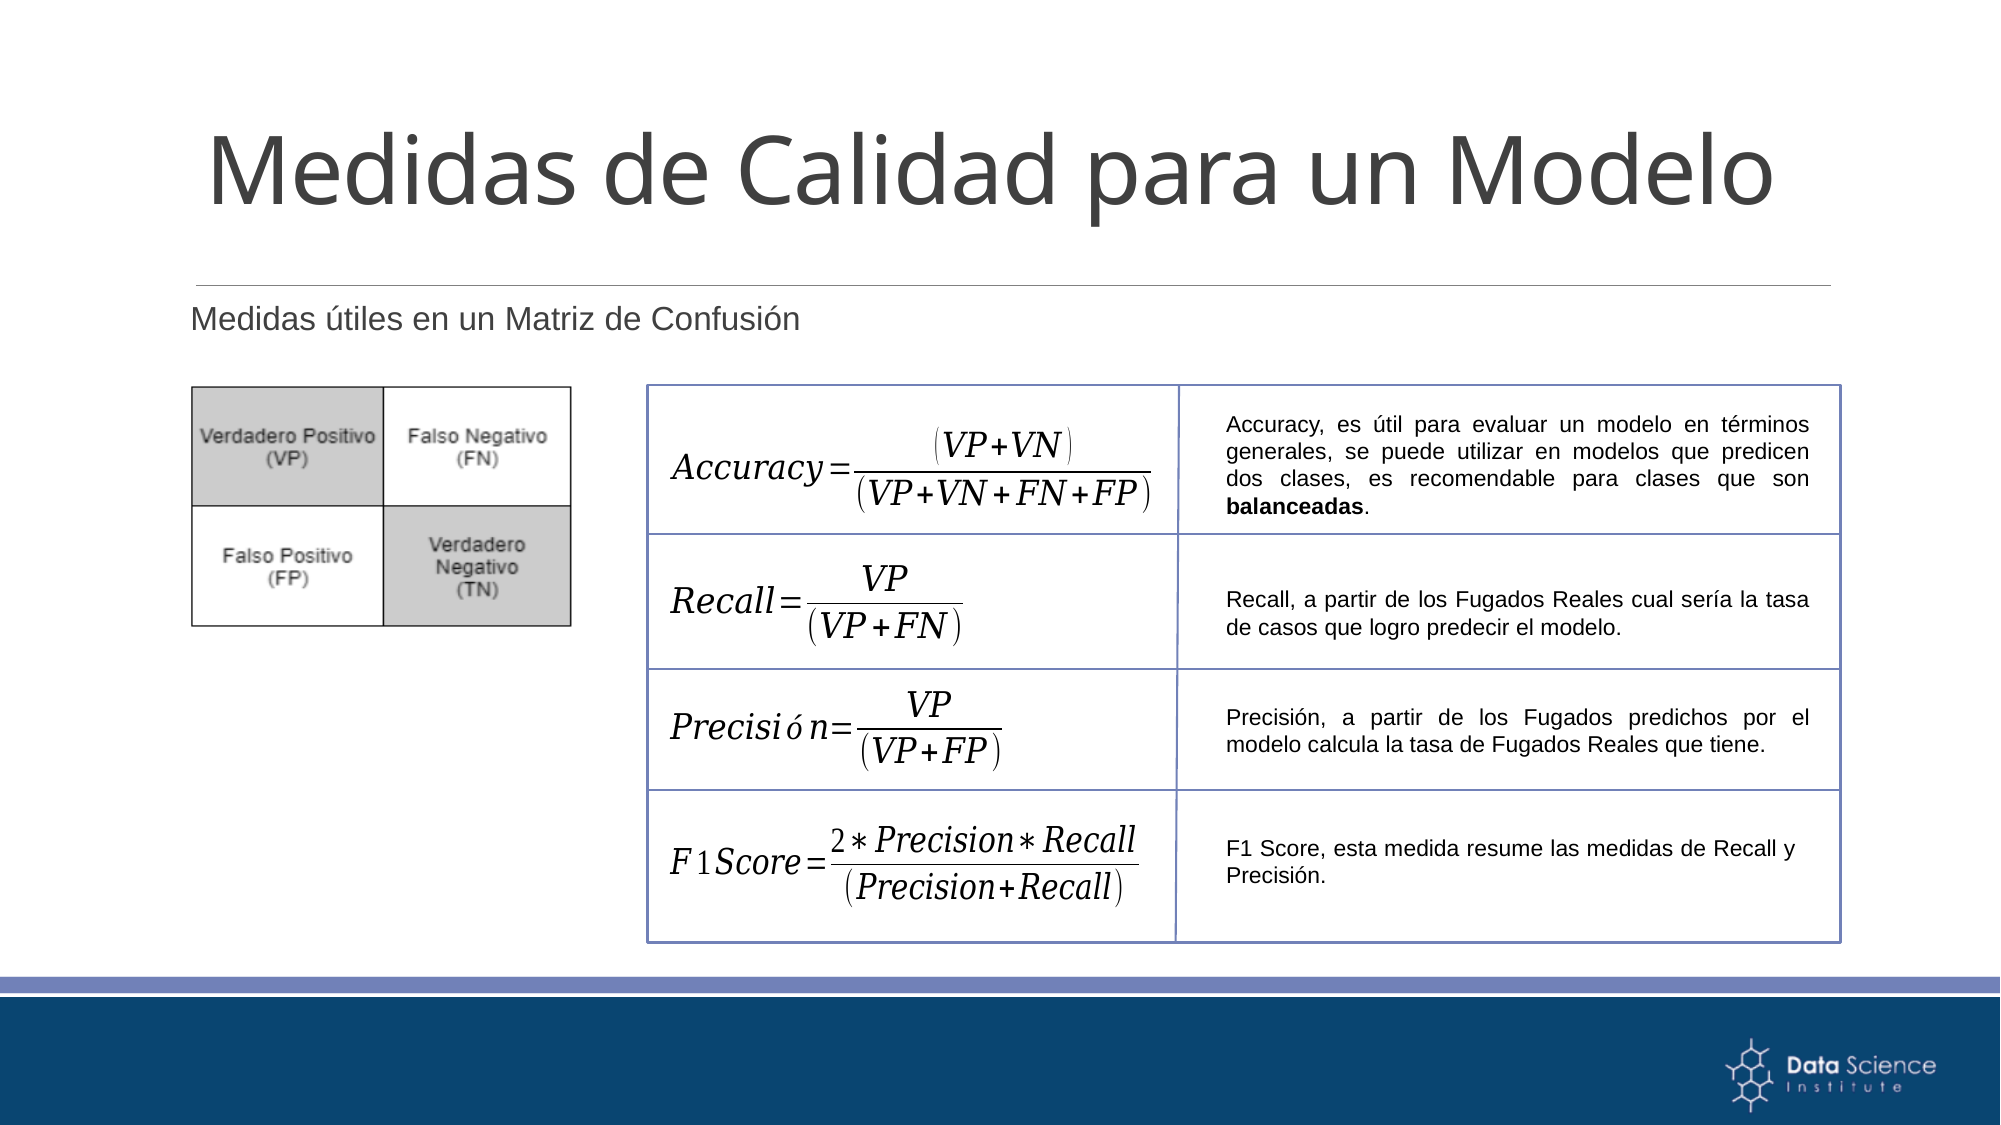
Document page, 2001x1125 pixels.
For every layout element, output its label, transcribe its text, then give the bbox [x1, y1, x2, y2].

text_box Recall, a partir de los Fugados Reales cual sería la tasa de casos que logro predecir el modelo. [1211, 577, 1825, 648]
text_box Precisión, a partir de los Fugados predichos por el modelo calcula la tasa de Fugados Reales que tiene. [1211, 694, 1825, 765]
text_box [1175, 384, 1180, 943]
text_box Accuracy, es útil para evaluar un modelo en términos generales, se puede utilizar en modelos que predicen dos clases, es recomendable para clases que son balanceadas. [1211, 401, 1825, 527]
text_box [1189, 678, 1842, 787]
list Medidas útiles en un Matriz de Confusión [190, 294, 1351, 360]
text_box [1187, 384, 1842, 531]
picture [189, 384, 573, 629]
title Medidas de Calidad para un Modelo [190, 117, 1841, 232]
text_box [1189, 543, 1842, 666]
text_box [1188, 799, 1842, 944]
text_box [646, 384, 1174, 944]
text_box F1 Score, esta medida resume las medidas de Recall y Precisión. [1211, 826, 1811, 896]
picture [1675, 993, 1985, 1122]
